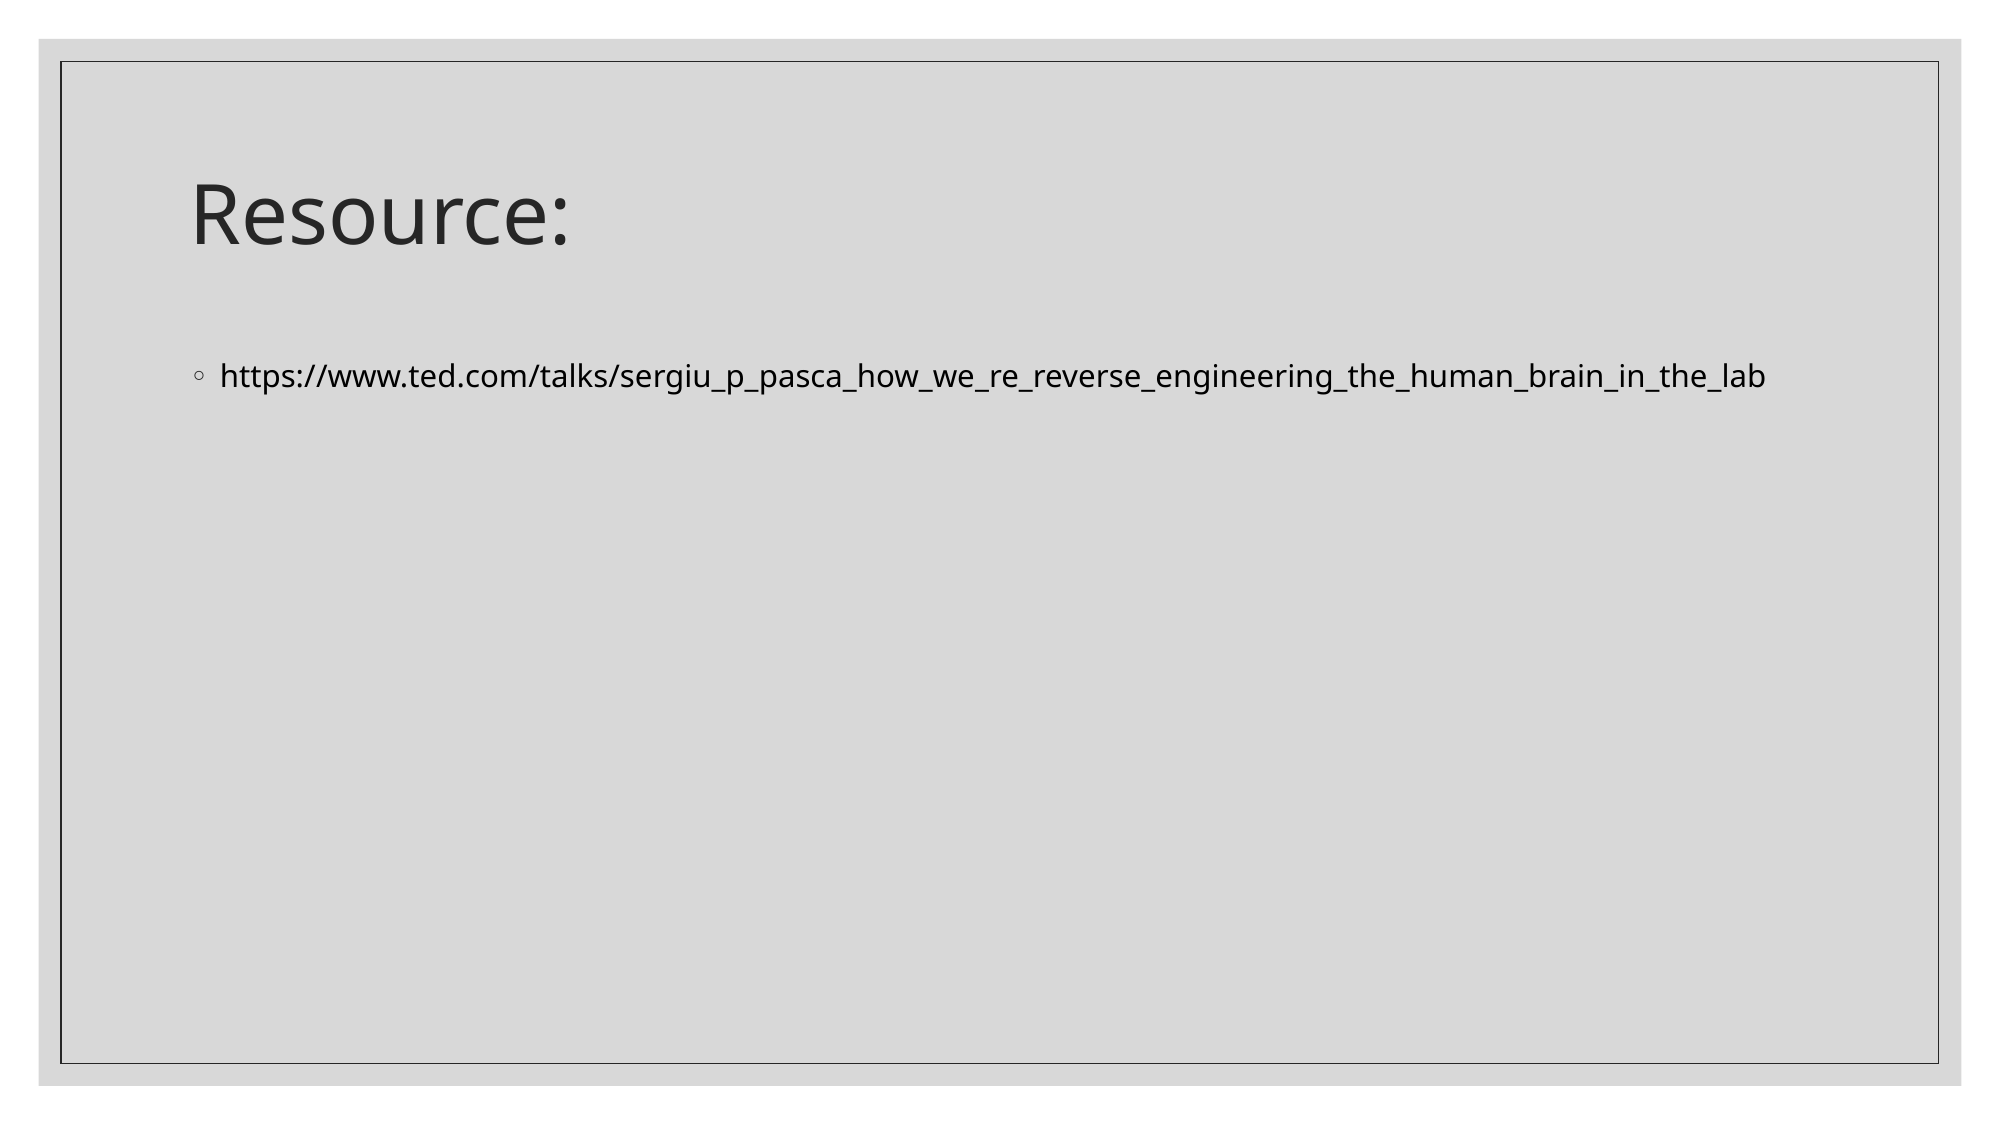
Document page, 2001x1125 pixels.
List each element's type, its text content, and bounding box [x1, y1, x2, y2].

list https://www.ted.com/talks/sergiu_p_pasca_how_we_re_reverse_engineering_the_human_brain_in_the_lab [174, 345, 1825, 977]
title Resource: [174, 105, 1825, 331]
